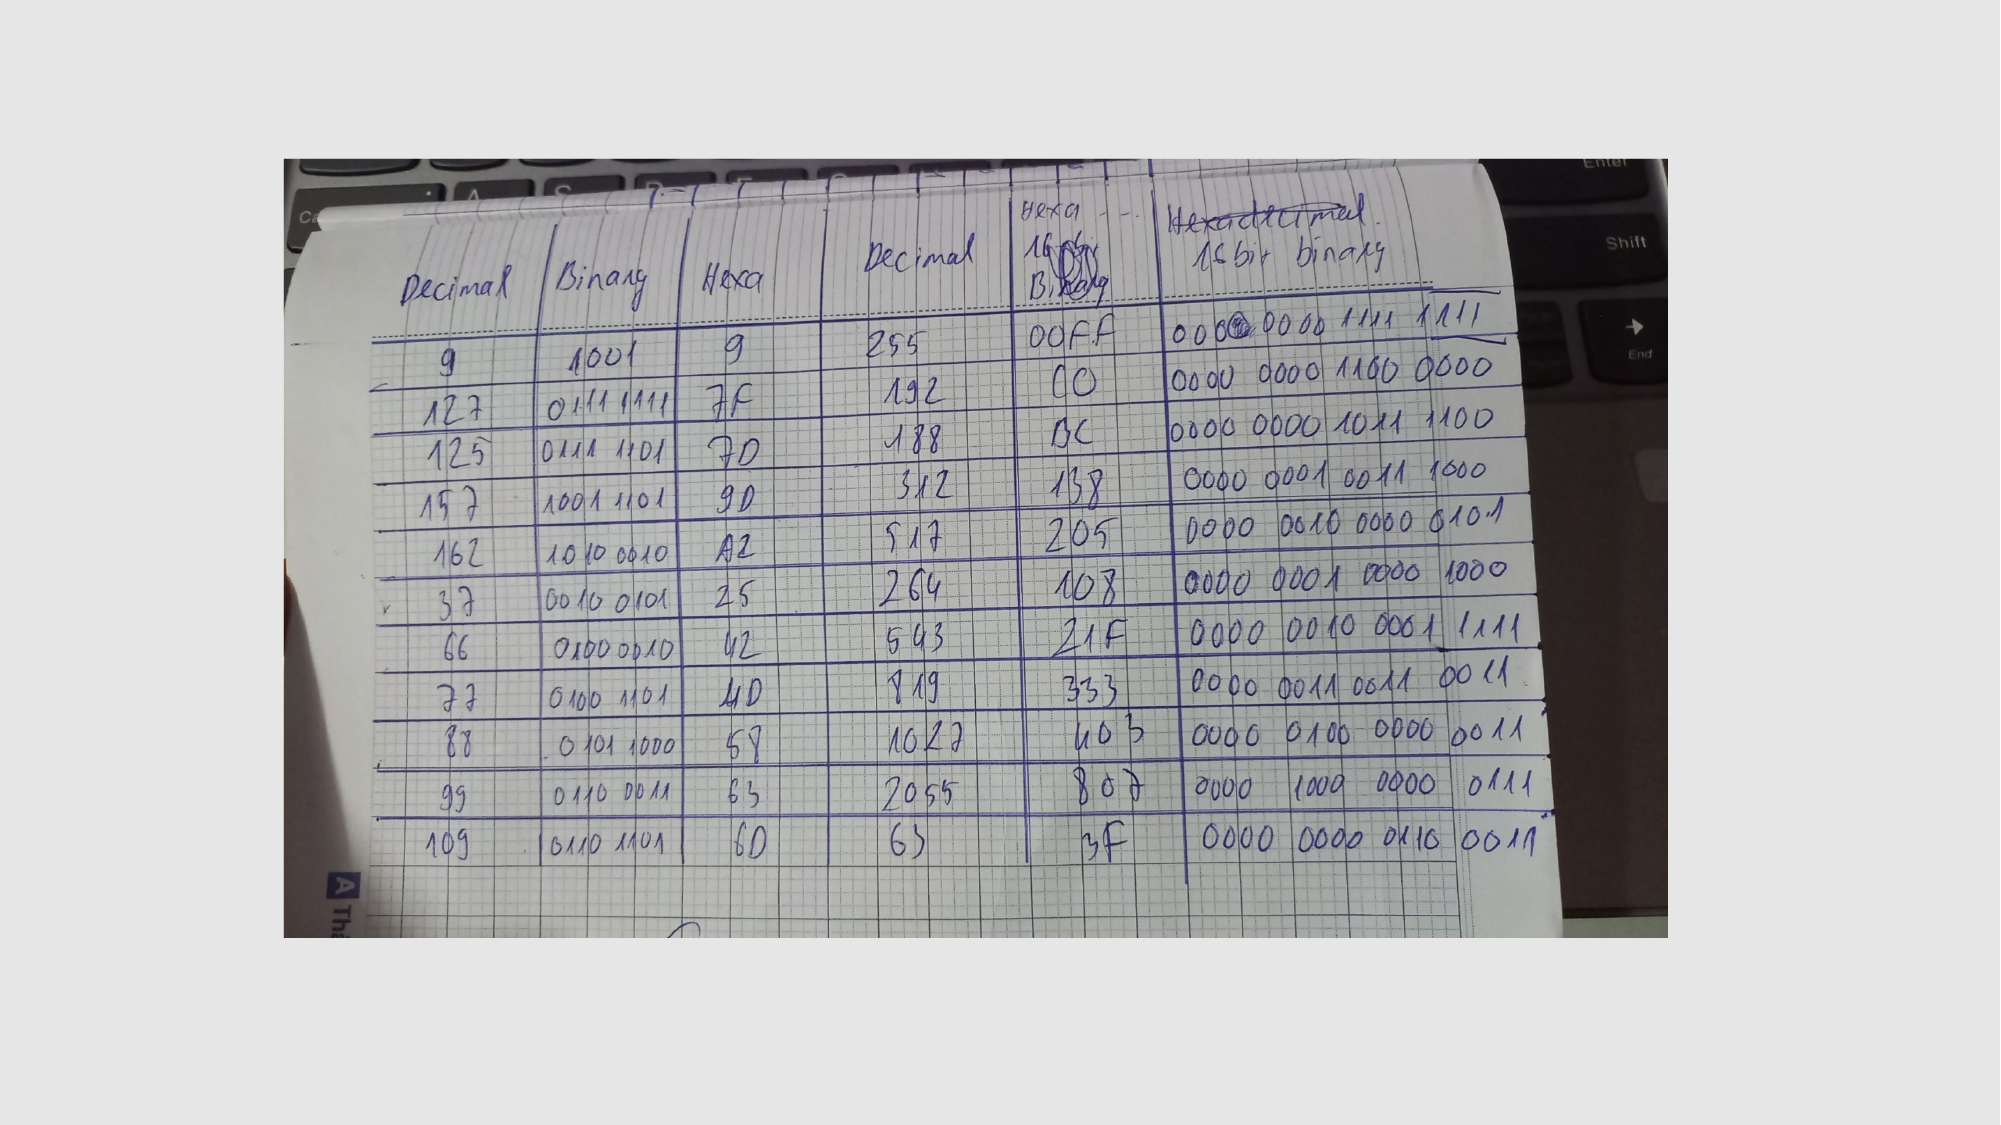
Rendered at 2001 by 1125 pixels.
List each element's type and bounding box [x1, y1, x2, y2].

list [586, 0, 1365, 1125]
picture [1365, 159, 1668, 938]
picture [285, 159, 586, 938]
